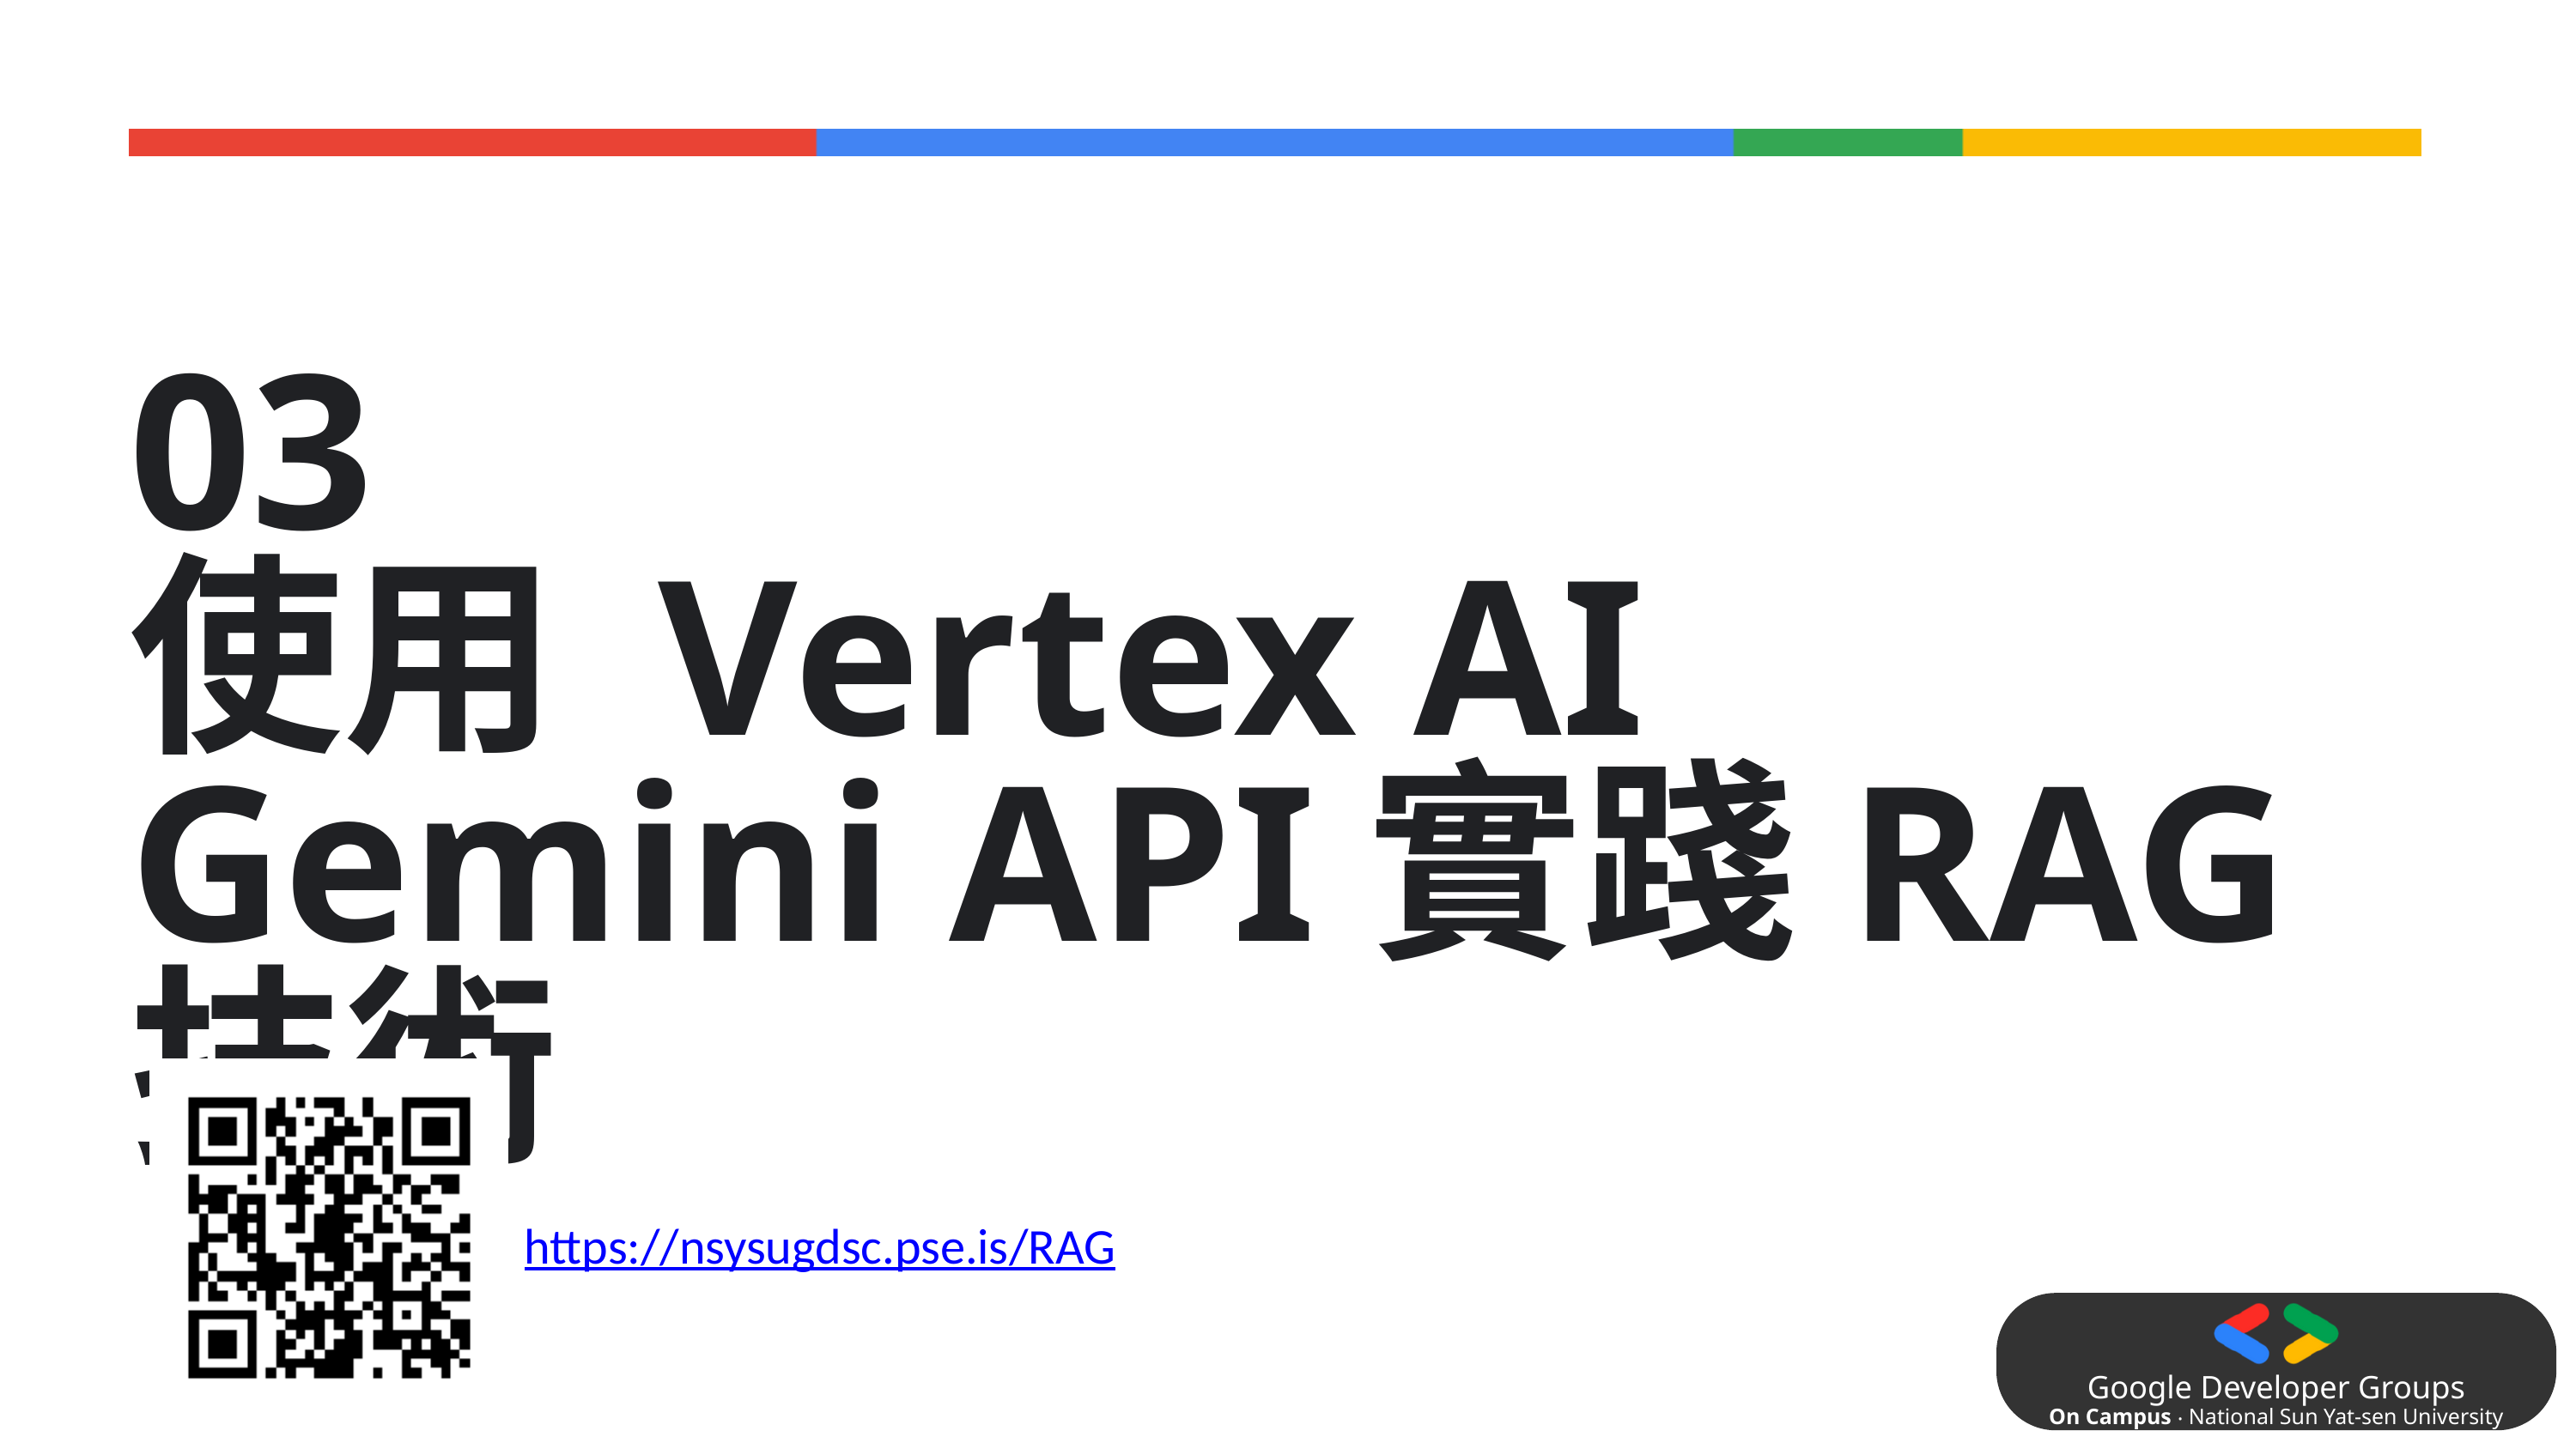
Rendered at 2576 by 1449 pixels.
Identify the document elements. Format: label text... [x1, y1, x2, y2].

text_box https://nsysugdsc.pse.is/RAG [512, 1207, 1317, 1281]
text_box [128, 129, 2421, 156]
text_box 03 使用 Vertex AI Gemini API實踐RAG技術 [129, 366, 2408, 1233]
picture [149, 1058, 508, 1417]
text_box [1996, 1292, 2557, 1431]
